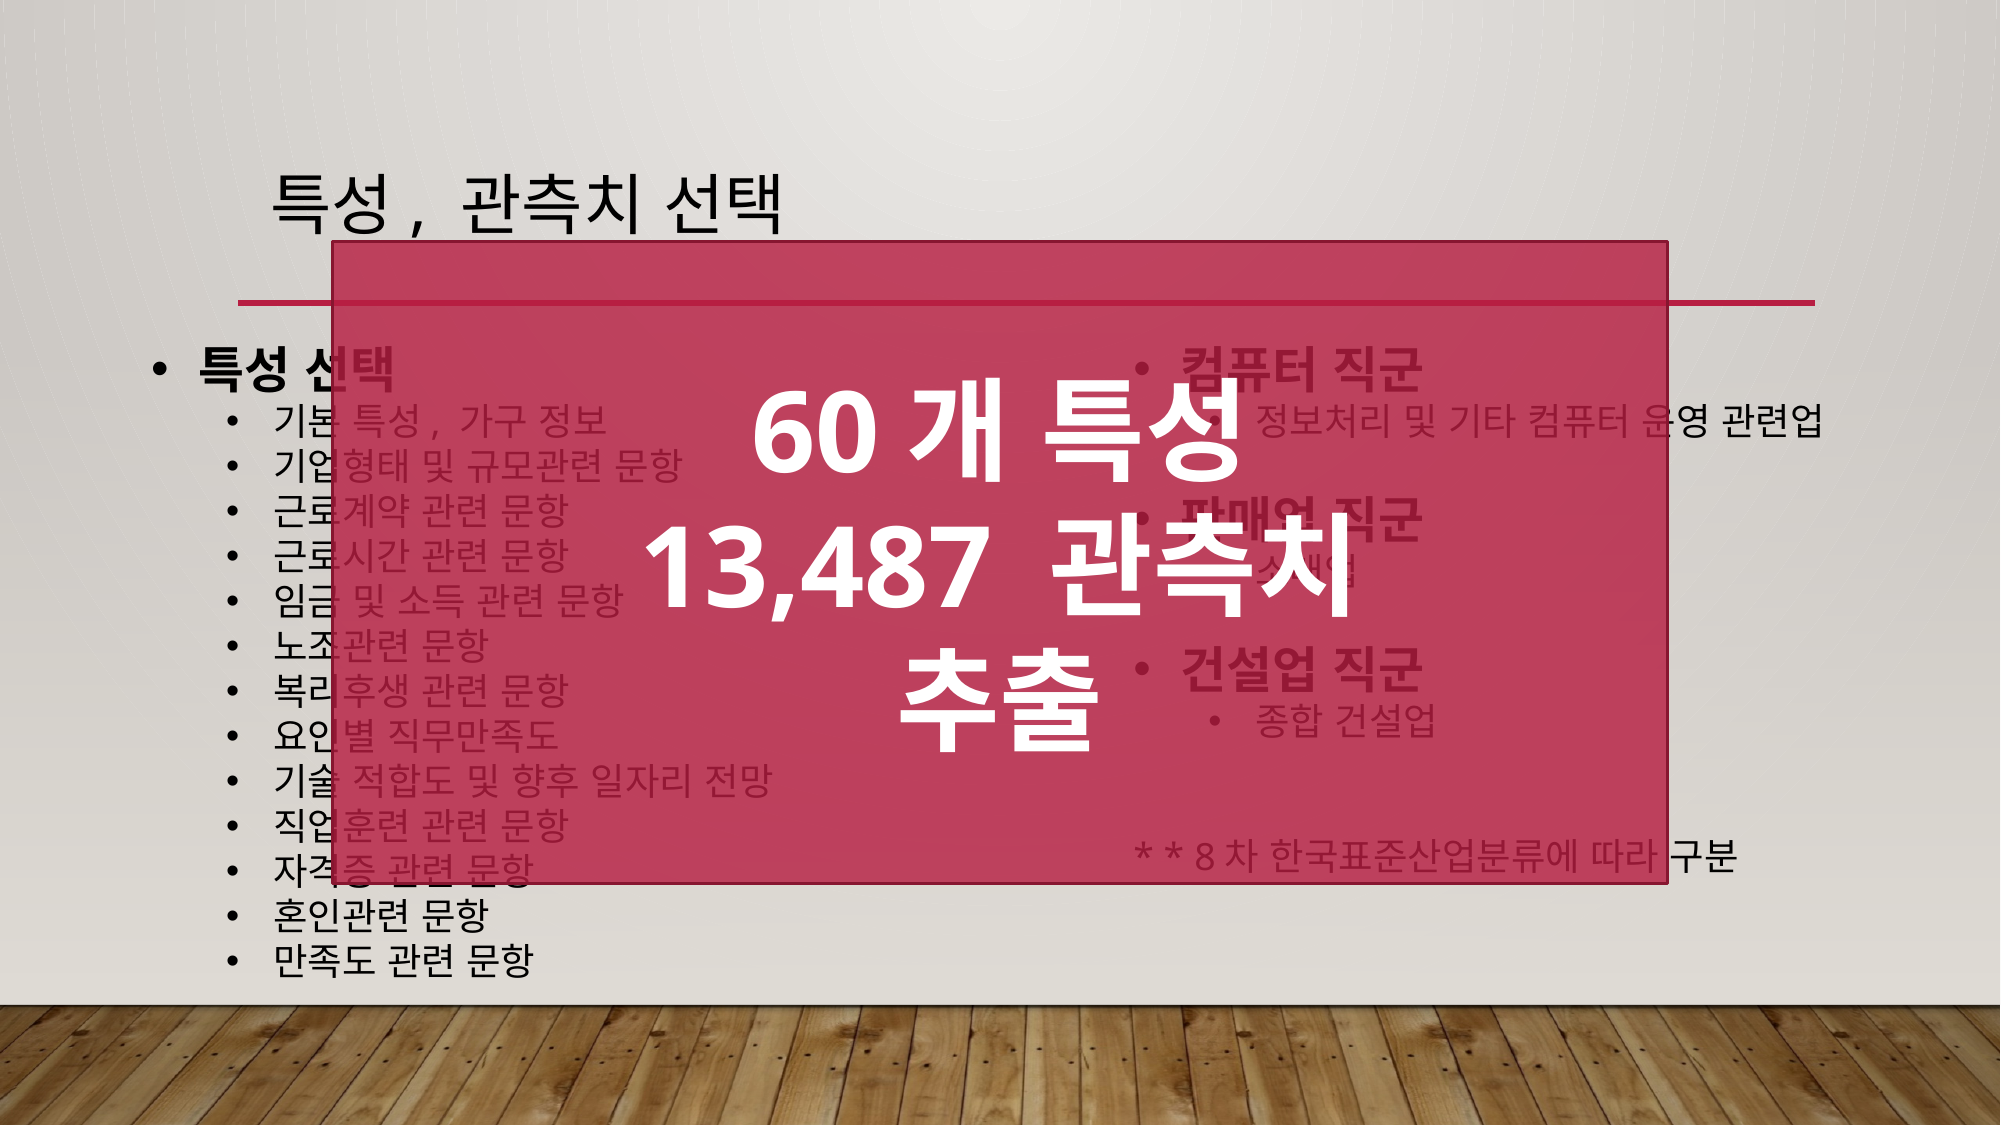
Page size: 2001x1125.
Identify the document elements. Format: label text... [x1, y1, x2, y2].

picture [0, 1005, 2000, 1125]
text_box 60개 특성 13,487 관측치 추출 [331, 240, 1669, 885]
text_box 특성 선택 기본 특성, 가구 정보 기업형태 및 규모관련 문항 근로계약 관련 문항 근로시간 관련 문항 임금 및 소득 관련 문항 노조관련 문항 복리후생 관련 문항 요인별 직무만족도 기술 적합도 및 향후 일자리 전망 직업훈련 관련 문항 자격증 관련 문항 혼인관련 문항 만족도 관련 문항 [136, 330, 1135, 1036]
title 특성, 관측치 선택 [255, 92, 1831, 265]
text_box 컴퓨터 직군 정보처리 및 기타 컴퓨터 운영 관련업 판매업 직군 소매업 건설업 직군 종합 건설업 * * 8차 한국표준산업분류에 따라 구분 [1135, 330, 1864, 931]
